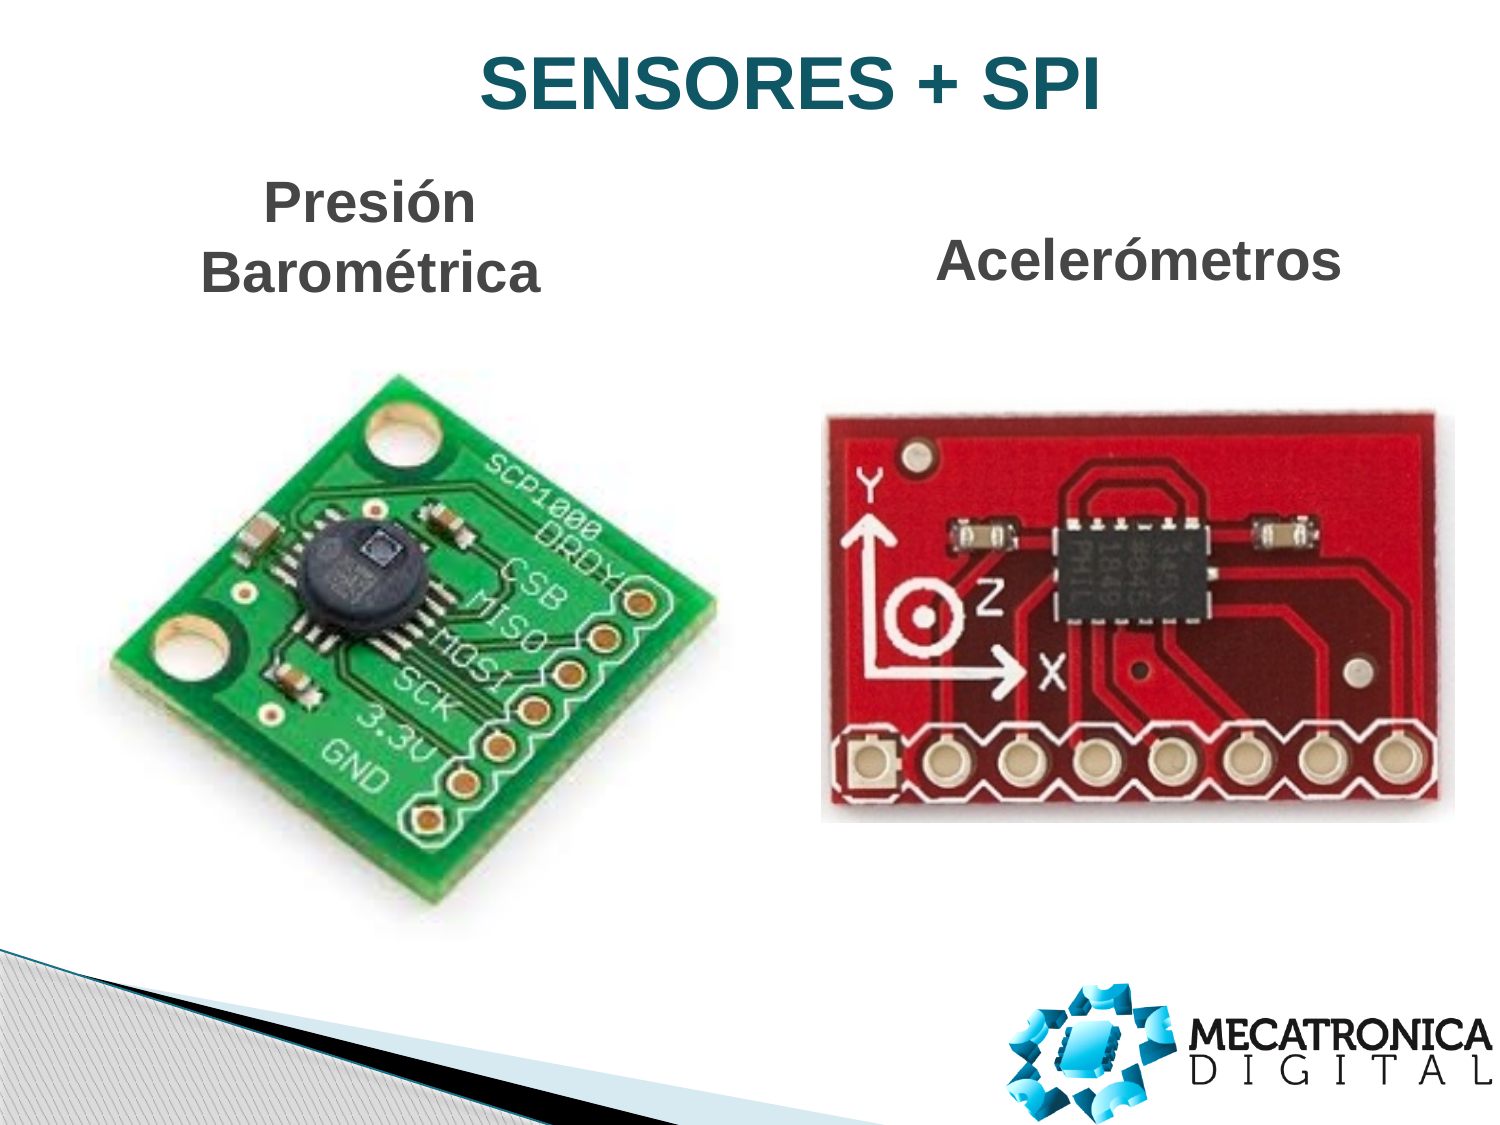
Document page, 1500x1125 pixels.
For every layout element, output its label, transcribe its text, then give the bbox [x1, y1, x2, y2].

text_box Presión Barométrica [49, 218, 618, 331]
picture [821, 396, 1455, 823]
picture [76, 326, 752, 941]
text_box Acelerómetros [817, 241, 1386, 353]
text_box SENSORES + SPI [340, 77, 1168, 162]
picture [997, 978, 1500, 1125]
